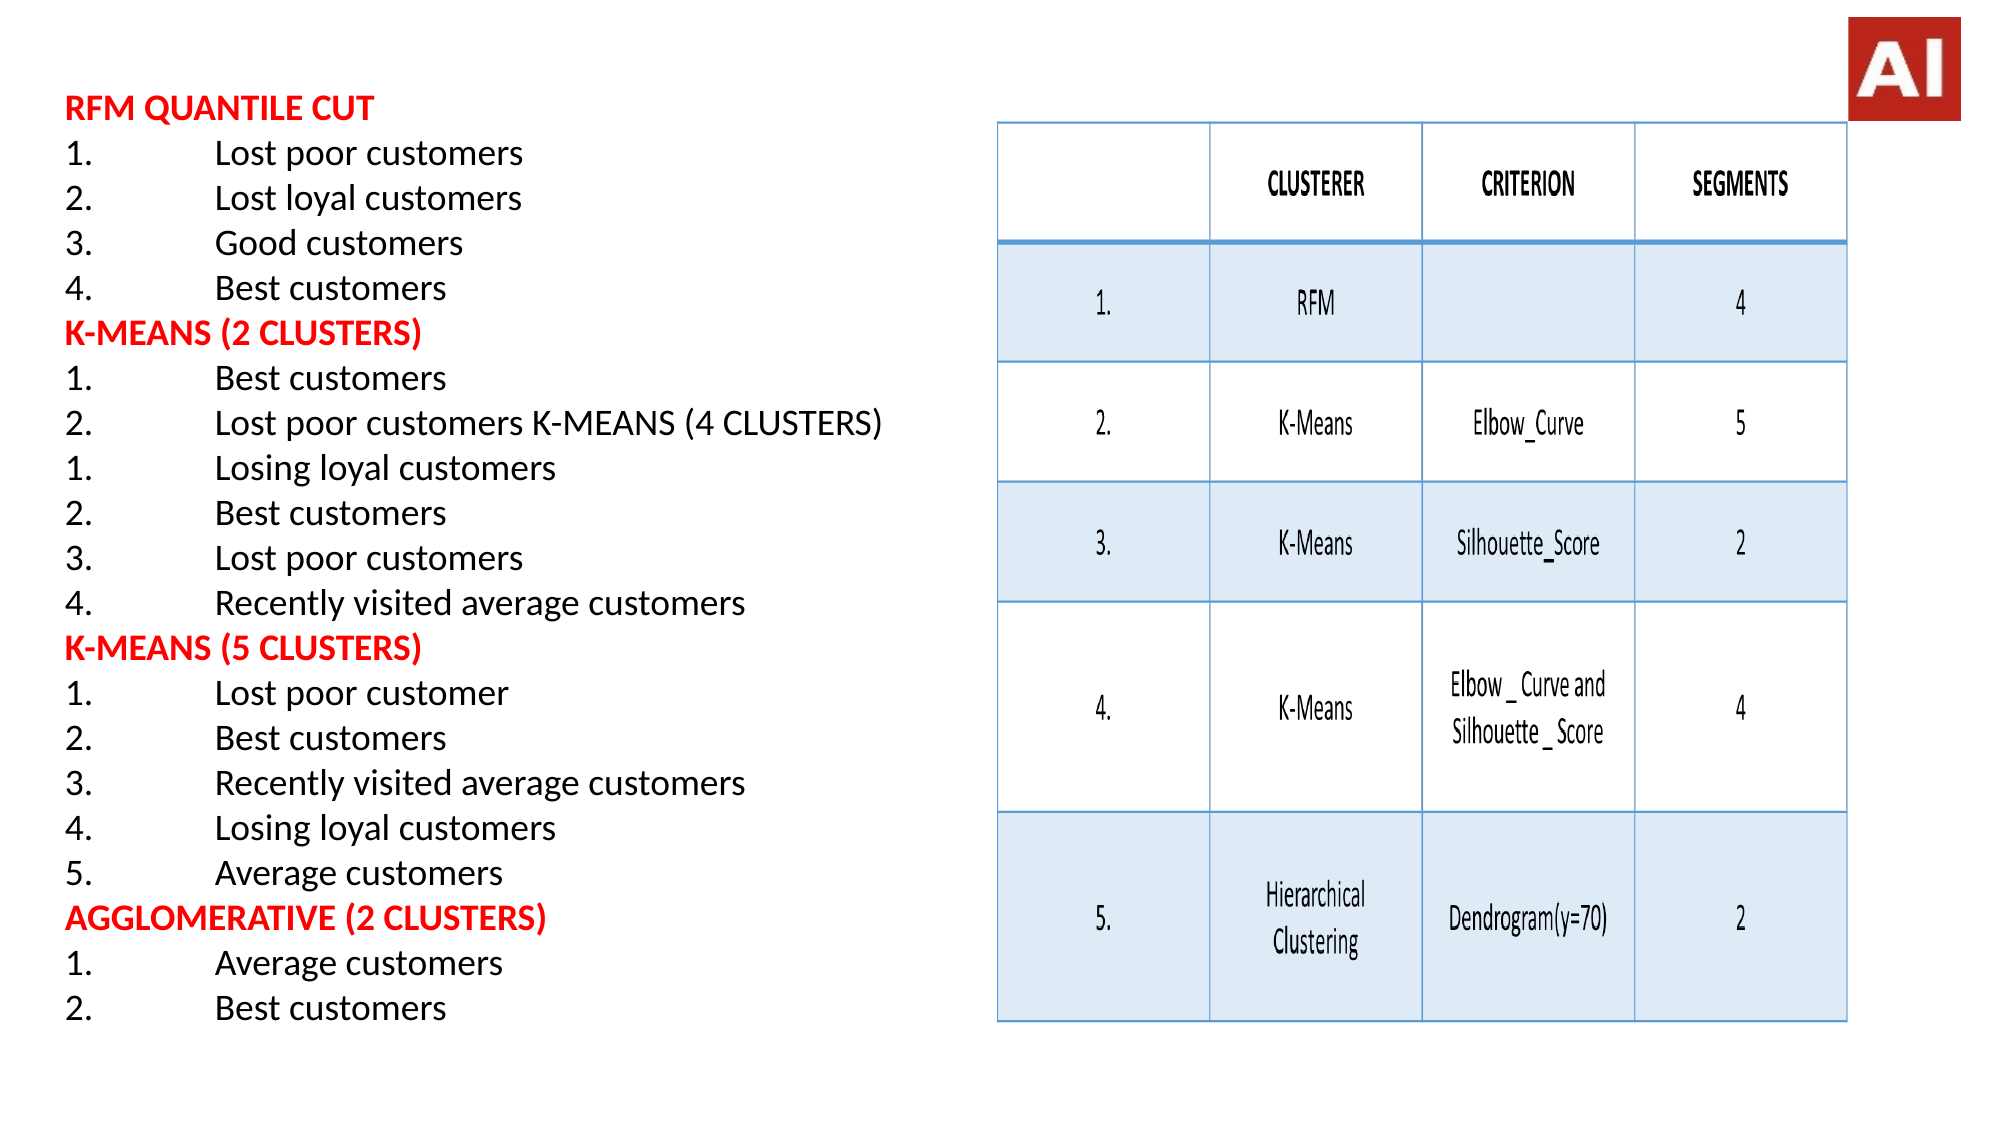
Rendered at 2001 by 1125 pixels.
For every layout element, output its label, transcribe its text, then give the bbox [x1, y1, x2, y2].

picture [995, 121, 1849, 1026]
text_box RFM QUANTILE CUT 1. Lost poor customers 2. Lost loyal customers 3. Good customers 4. Best customers K-MEANS (2 CLUSTERS) 1. Best customers 2. Lost poor customers K-MEANS (4 CLUSTERS) 1. Losing loyal customers 2. Best customers 3. Lost poor customers 4. Recently visited average customers K-MEANS (5 CLUSTERS) 1. Lost poor customer 2. Best customers 3. Recently visited average customers 4. Losing loyal customers 5. Average customers AGGLOMERATIVE (2 CLUSTERS) 1. Average customers 2. Best customers [50, 75, 1750, 1125]
text_box [1848, 17, 1961, 121]
